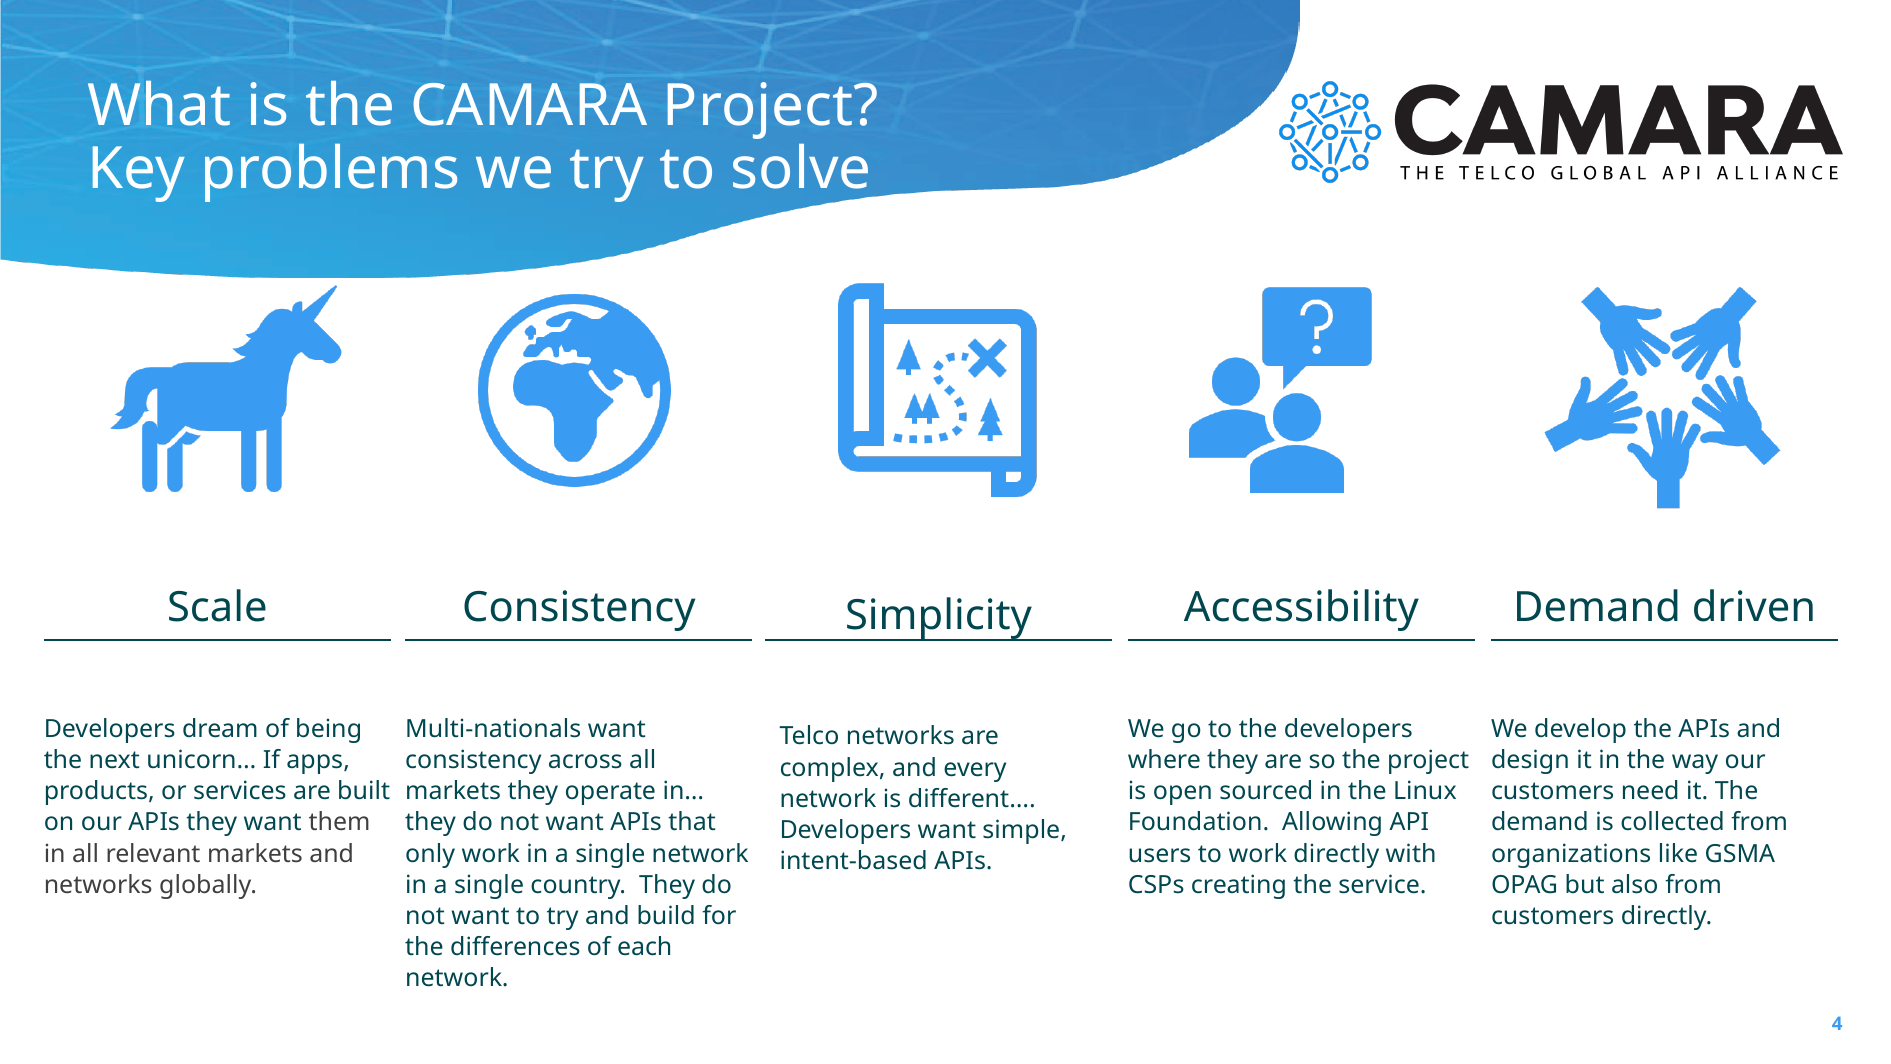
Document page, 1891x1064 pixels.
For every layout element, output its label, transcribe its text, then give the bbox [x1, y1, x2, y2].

text_box Simplicity Telco networks are complex, and every network is different…. Developers want simple, intent-based APIs. [764, 645, 1113, 1016]
text_box Accessibility We go to the developers where they are so the project is open sourced in the Linux Foundation. Allowing API users to work directly with CSPs creating the service. [1127, 644, 1476, 1016]
text_box Consistency Multi-nationals want consistency across all markets they operate in… they do not want APIs that only work in a single network in a single country. They do not want to try and build for the differences of each network. [405, 578, 753, 639]
text_box Simplicity Telco networks are complex, and every network is different…. Developers want simple, intent-based APIs. [764, 578, 1113, 639]
title What is the CAMARA Project? Key problems we try to solve [72, 67, 1869, 197]
picture [0, 0, 1402, 512]
picture [1540, 274, 1784, 519]
text_box Consistency Multi-nationals want consistency across all markets they operate in… they do not want APIs that only work in a single network in a single country. They do not want to try and build for the differences of each network. [405, 646, 753, 1016]
text_box Demand driven We develop the APIs and design it in the way our customers need it. The demand is collected from organizations like GSMA OPAG but also from customers directly. [1490, 645, 1839, 1016]
text_box Accessibility We go to the developers where they are so the project is open sourced in the Linux Foundation. Allowing API users to work directly with CSPs creating the service. [1127, 578, 1476, 639]
text_box Demand driven We develop the APIs and design it in the way our customers need it. The demand is collected from organizations like GSMA OPAG but also from customers directly. [1490, 578, 1839, 639]
text_box Scale Developers dream of being the next unicorn… If apps, products, or services are built on our APIs they want them in all relevant markets and networks globally. [43, 644, 392, 1016]
text_box Scale Developers dream of being the next unicorn… If apps, products, or services are built on our APIs they want them in all relevant markets and networks globally. [43, 578, 392, 639]
